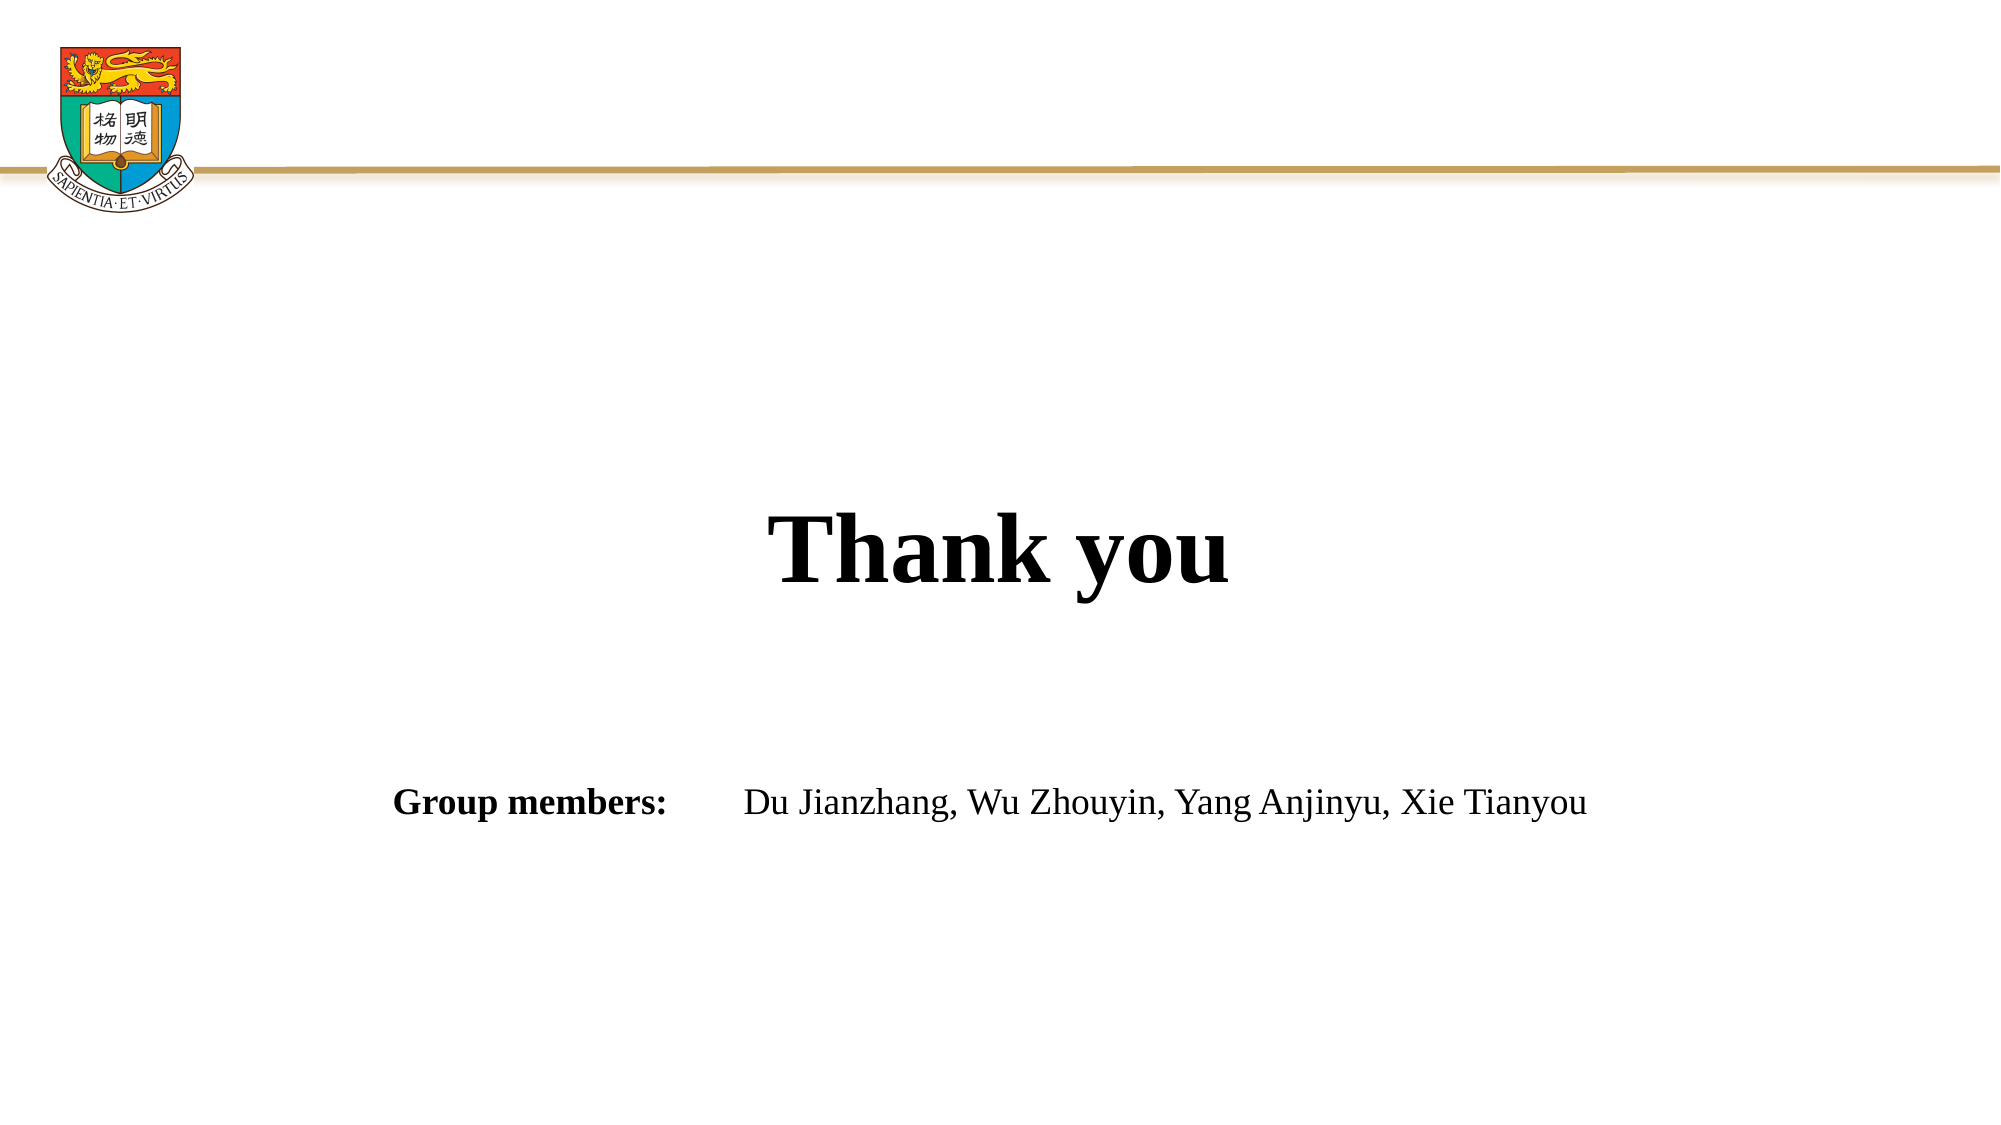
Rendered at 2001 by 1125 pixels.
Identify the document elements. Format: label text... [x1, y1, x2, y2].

text_box Thank you [753, 474, 1247, 610]
text_box Du Jianzhang, Wu Zhouyin, Yang Anjinyu, Xie Tianyou [728, 769, 1271, 830]
picture [47, 47, 194, 213]
text_box Group members: [377, 769, 693, 830]
